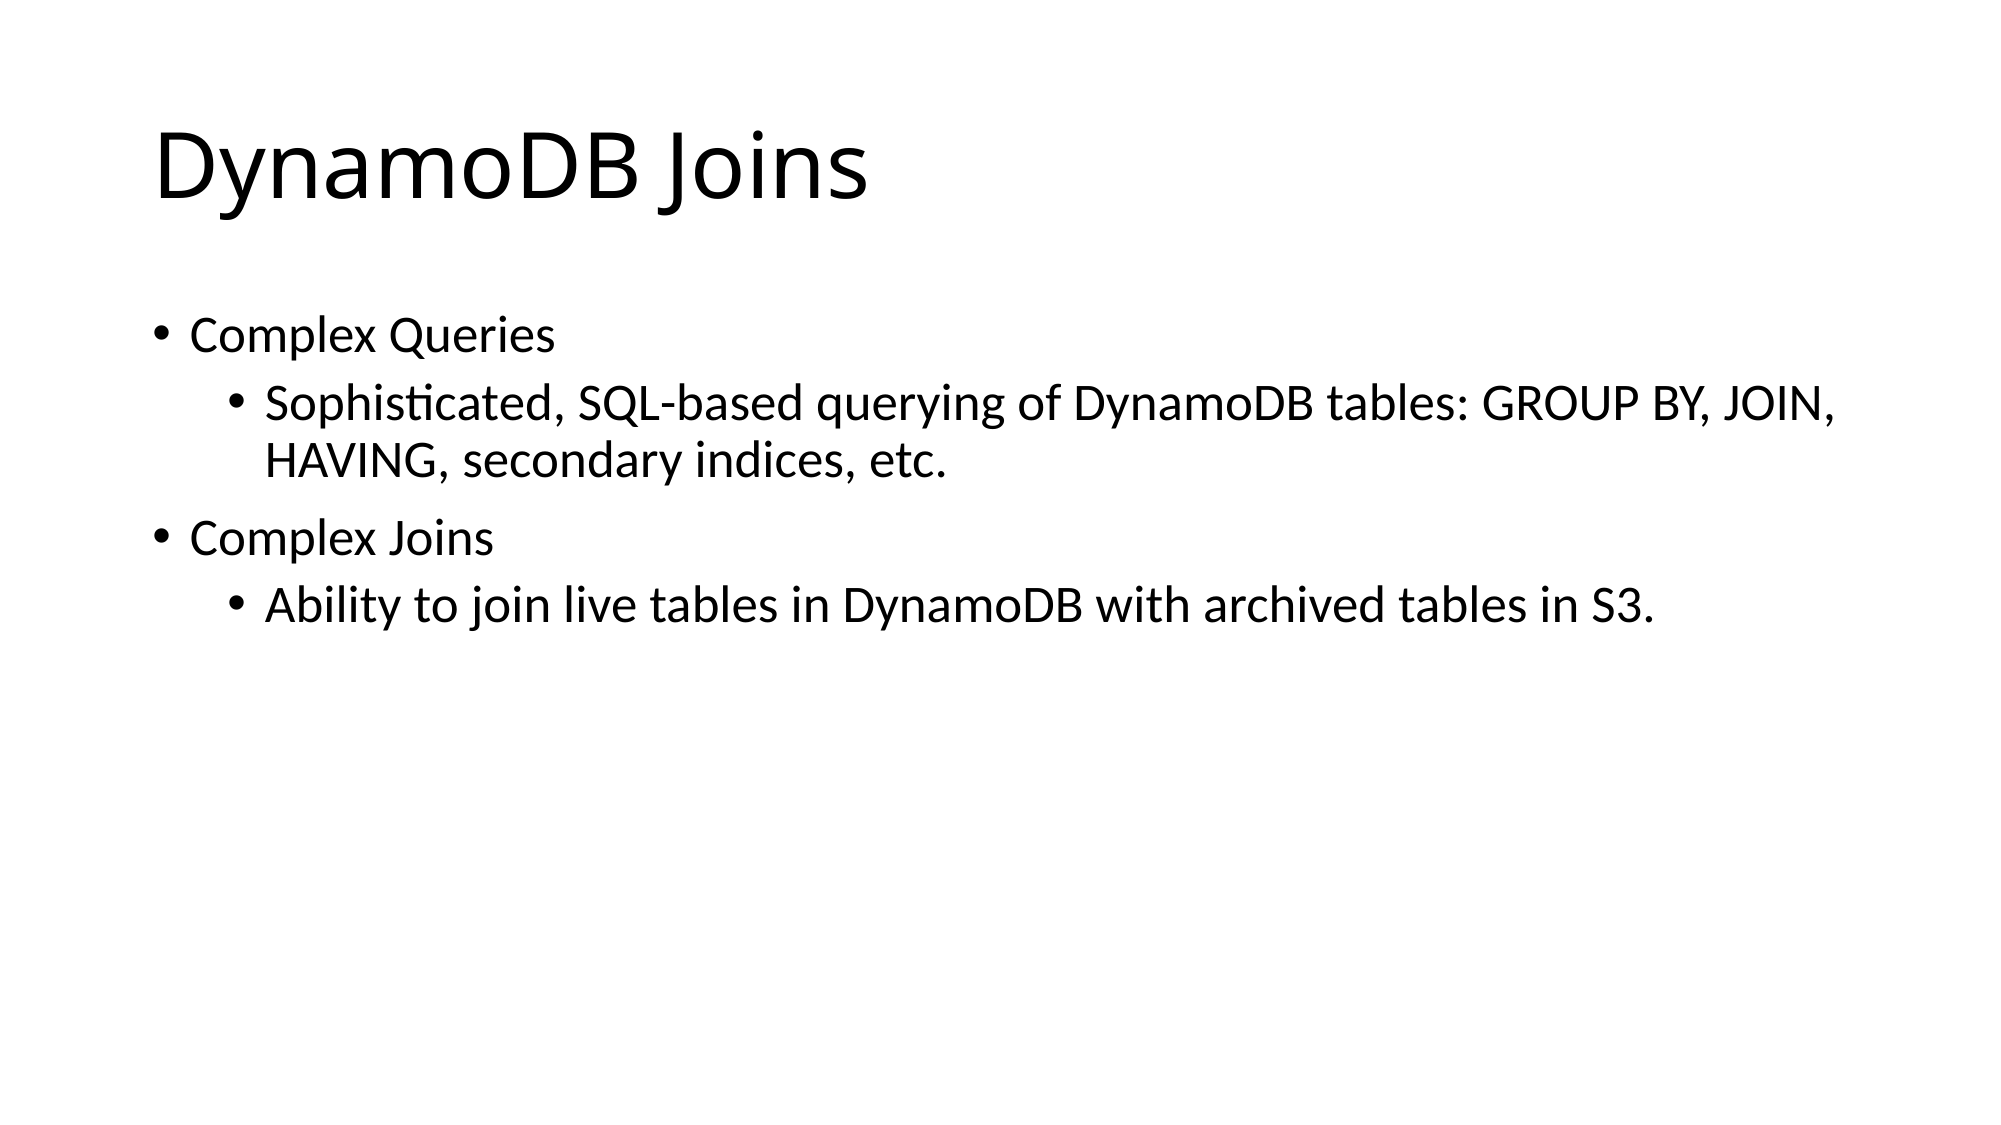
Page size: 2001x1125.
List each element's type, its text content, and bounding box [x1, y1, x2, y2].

title DynamoDB Joins [137, 59, 1863, 278]
list Complex Queries Sophisticated, SQL-based querying of DynamoDB tables: GROUP BY, JOIN, HAVING, secondary indices, etc. Complex Joins Ability to join live tables in DynamoDB with archived tables in S3. [137, 299, 1863, 1014]
